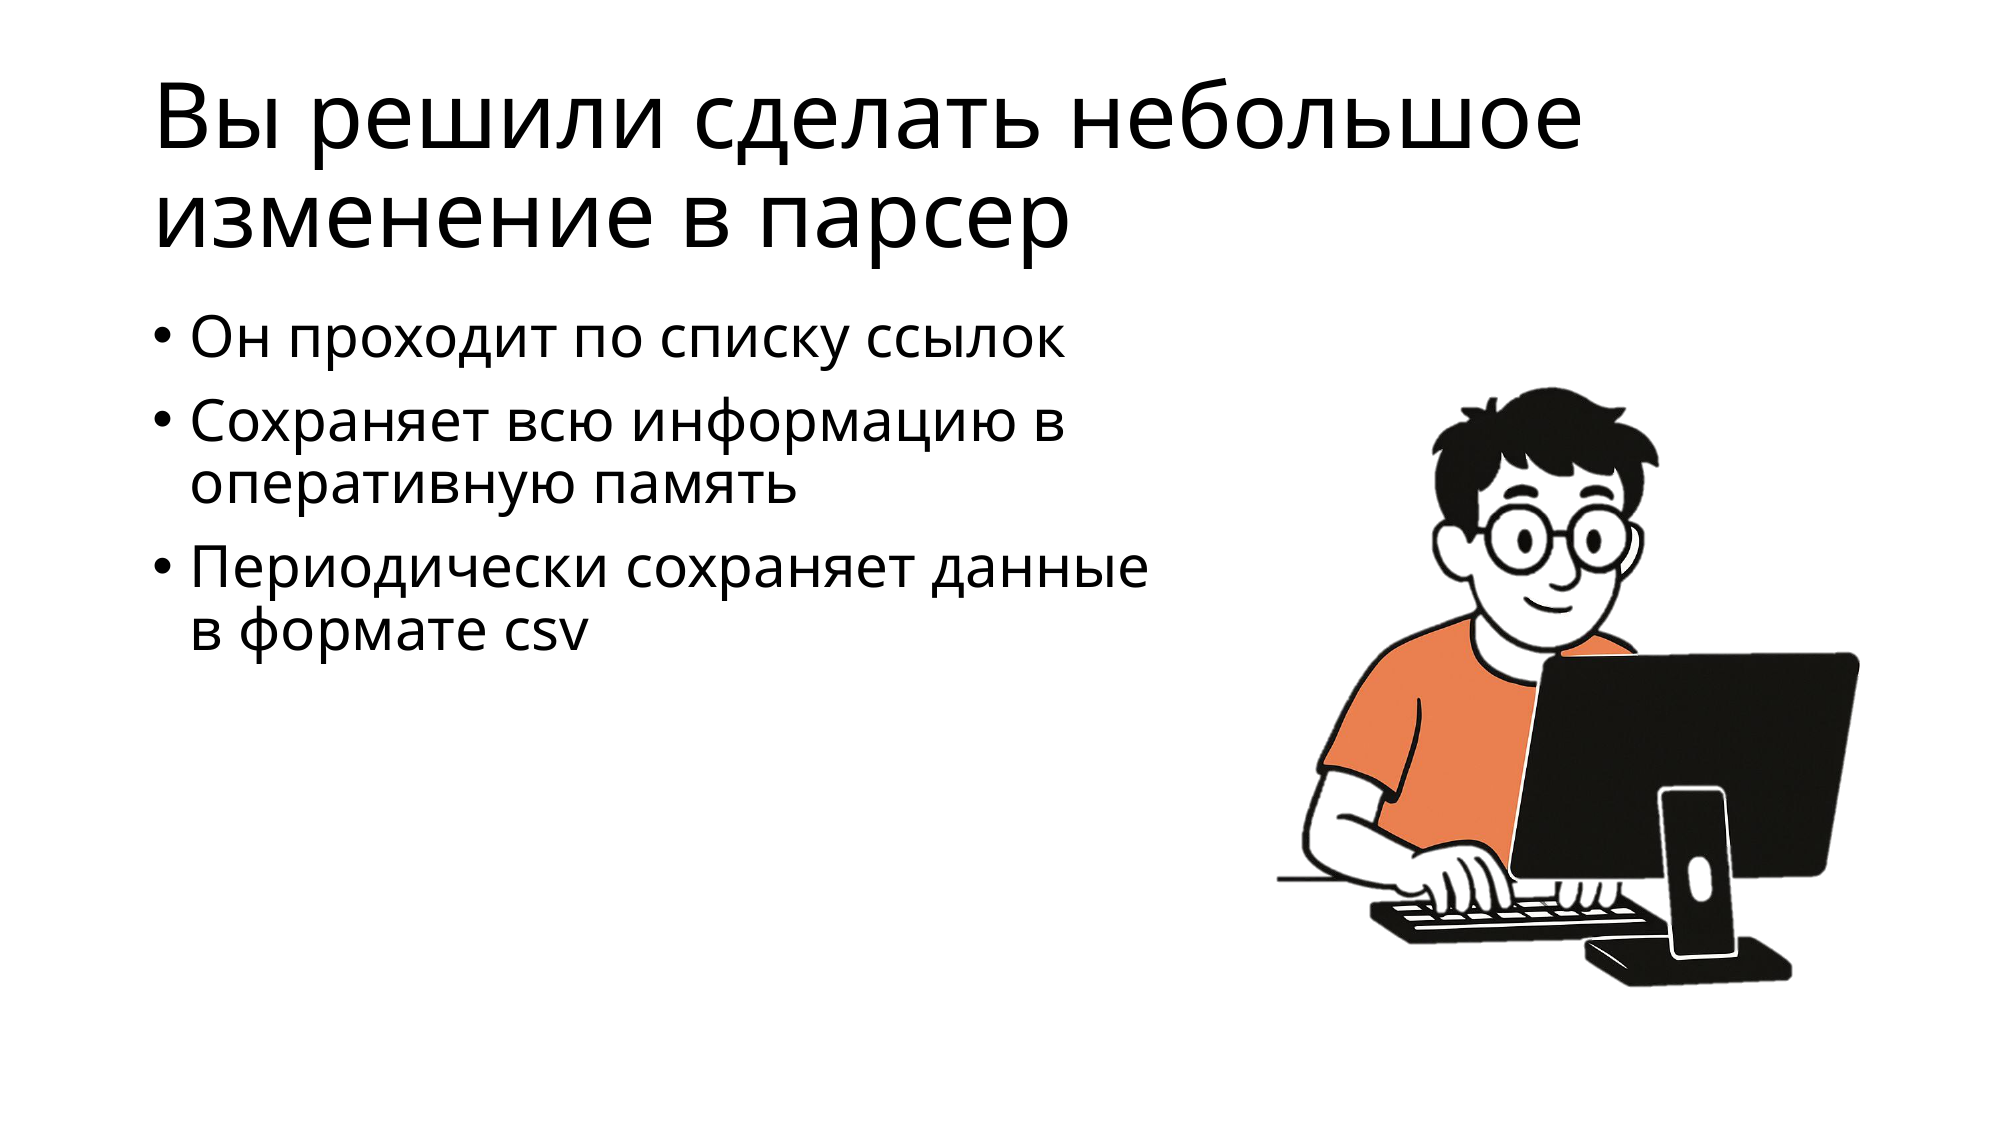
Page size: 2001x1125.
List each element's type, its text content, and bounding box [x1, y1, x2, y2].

picture [1209, 343, 1890, 1024]
list Он проходит по списку ссылок Сохраняет всю информацию в оперативную память Периодически сохраняет данные в формате csv [137, 299, 1177, 1014]
title Вы решили сделать небольшое изменение в парсер [137, 59, 1863, 278]
